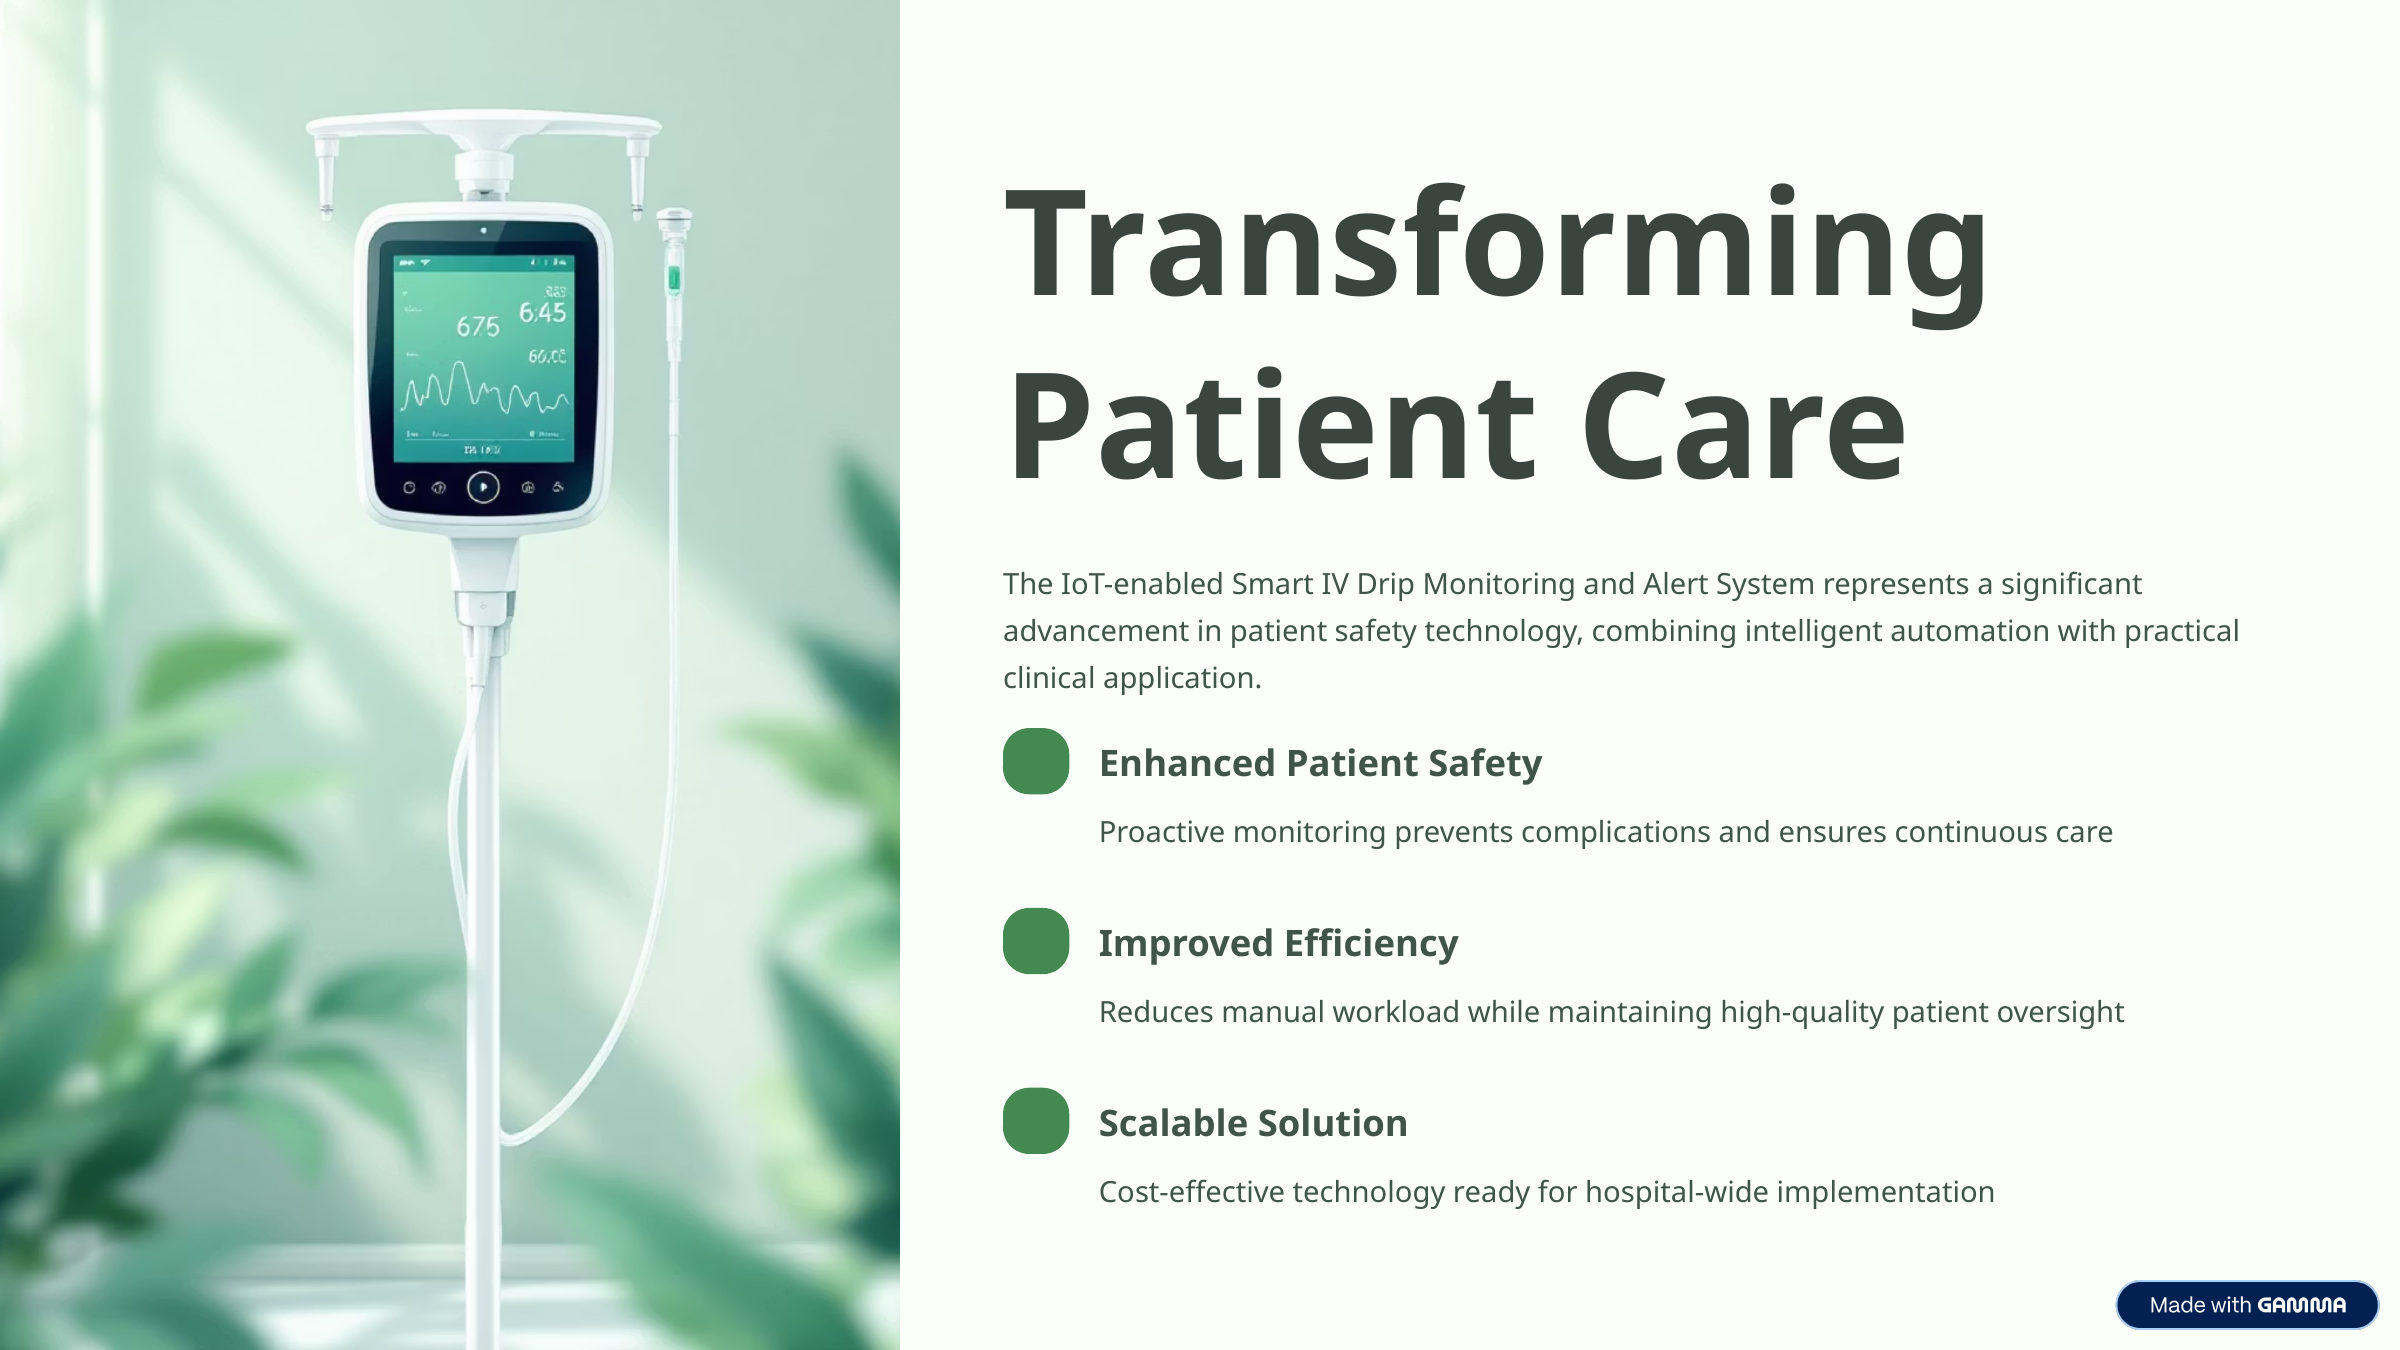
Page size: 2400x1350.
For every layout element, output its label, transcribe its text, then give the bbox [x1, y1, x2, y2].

picture [0, 0, 900, 1350]
text_box The IoT-enabled Smart IV Drip Monitoring and Alert System represents a significant advancement in patient safety technology, combining intelligent automation with practical clinical application. [1003, 553, 2297, 695]
text_box Enhanced Patient Safety [1098, 738, 1557, 785]
text_box Proactive monitoring prevents complications and ensures continuous care [1098, 801, 2297, 849]
text_box Transforming Patient Care [1003, 141, 2297, 510]
text_box Improved Efficiency [1098, 918, 1481, 965]
text_box [1002, 907, 1070, 975]
text_box Cost-effective technology ready for hospital-wide implementation [1098, 1161, 2297, 1209]
text_box [1002, 728, 1070, 795]
text_box [1002, 1087, 1070, 1154]
picture [2106, 1271, 2389, 1339]
text_box Scalable Solution [1098, 1097, 1467, 1144]
text_box Reduces manual workload while maintaining high-quality patient oversight [1098, 981, 2297, 1029]
